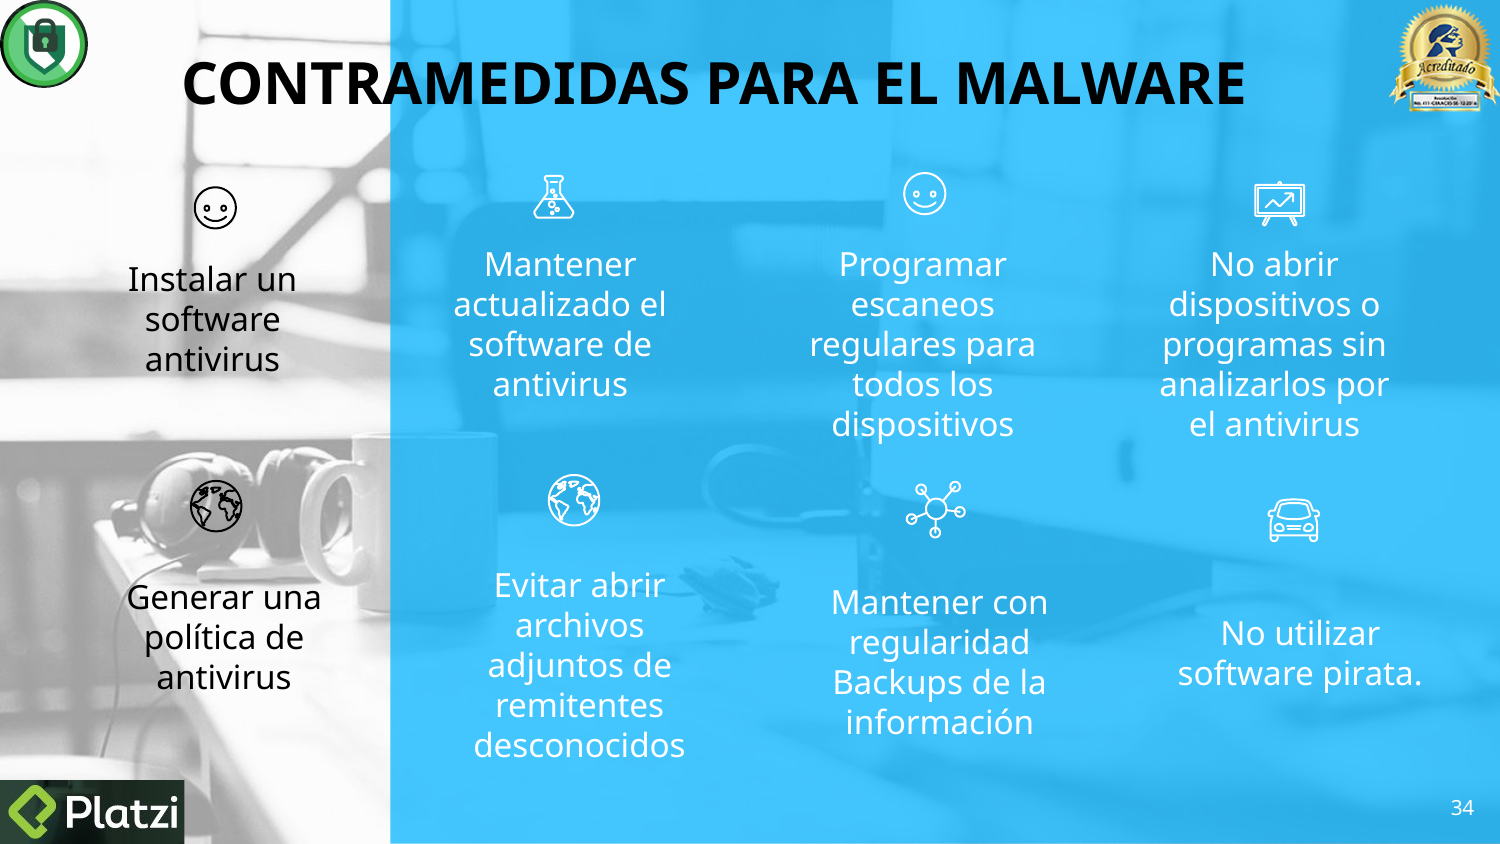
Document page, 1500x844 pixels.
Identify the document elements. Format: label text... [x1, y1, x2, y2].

list Evitar abrir archivos adjuntos de remitentes desconocidos [417, 549, 720, 764]
slide_number 32 [0, 0, 390, 844]
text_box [194, 187, 237, 229]
text_box Generar una política de antivirus [61, 561, 364, 776]
picture [0, 780, 185, 844]
list No abrir dispositivos o programas sin analizarlos por el antivirus [1112, 228, 1415, 443]
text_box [903, 172, 946, 215]
text_box Instalar un software antivirus [61, 243, 364, 420]
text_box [906, 481, 966, 538]
list Programar escaneos regulares para todos los dispositivos [760, 228, 1063, 443]
picture [0, 0, 89, 89]
list Mantener actualizado el software de antivirus [397, 228, 701, 443]
slide_number 34 [1399, 779, 1490, 844]
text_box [548, 474, 600, 526]
list No utilizar software pirata. [1137, 597, 1441, 812]
list Mantener con regularidad Backups de la información [777, 566, 1080, 781]
picture [390, 0, 1500, 844]
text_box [190, 480, 242, 532]
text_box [1255, 181, 1305, 226]
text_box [1268, 499, 1320, 542]
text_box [534, 175, 574, 218]
title CONTRAMEDIDAS PARA EL MALWARE [166, 31, 1376, 114]
